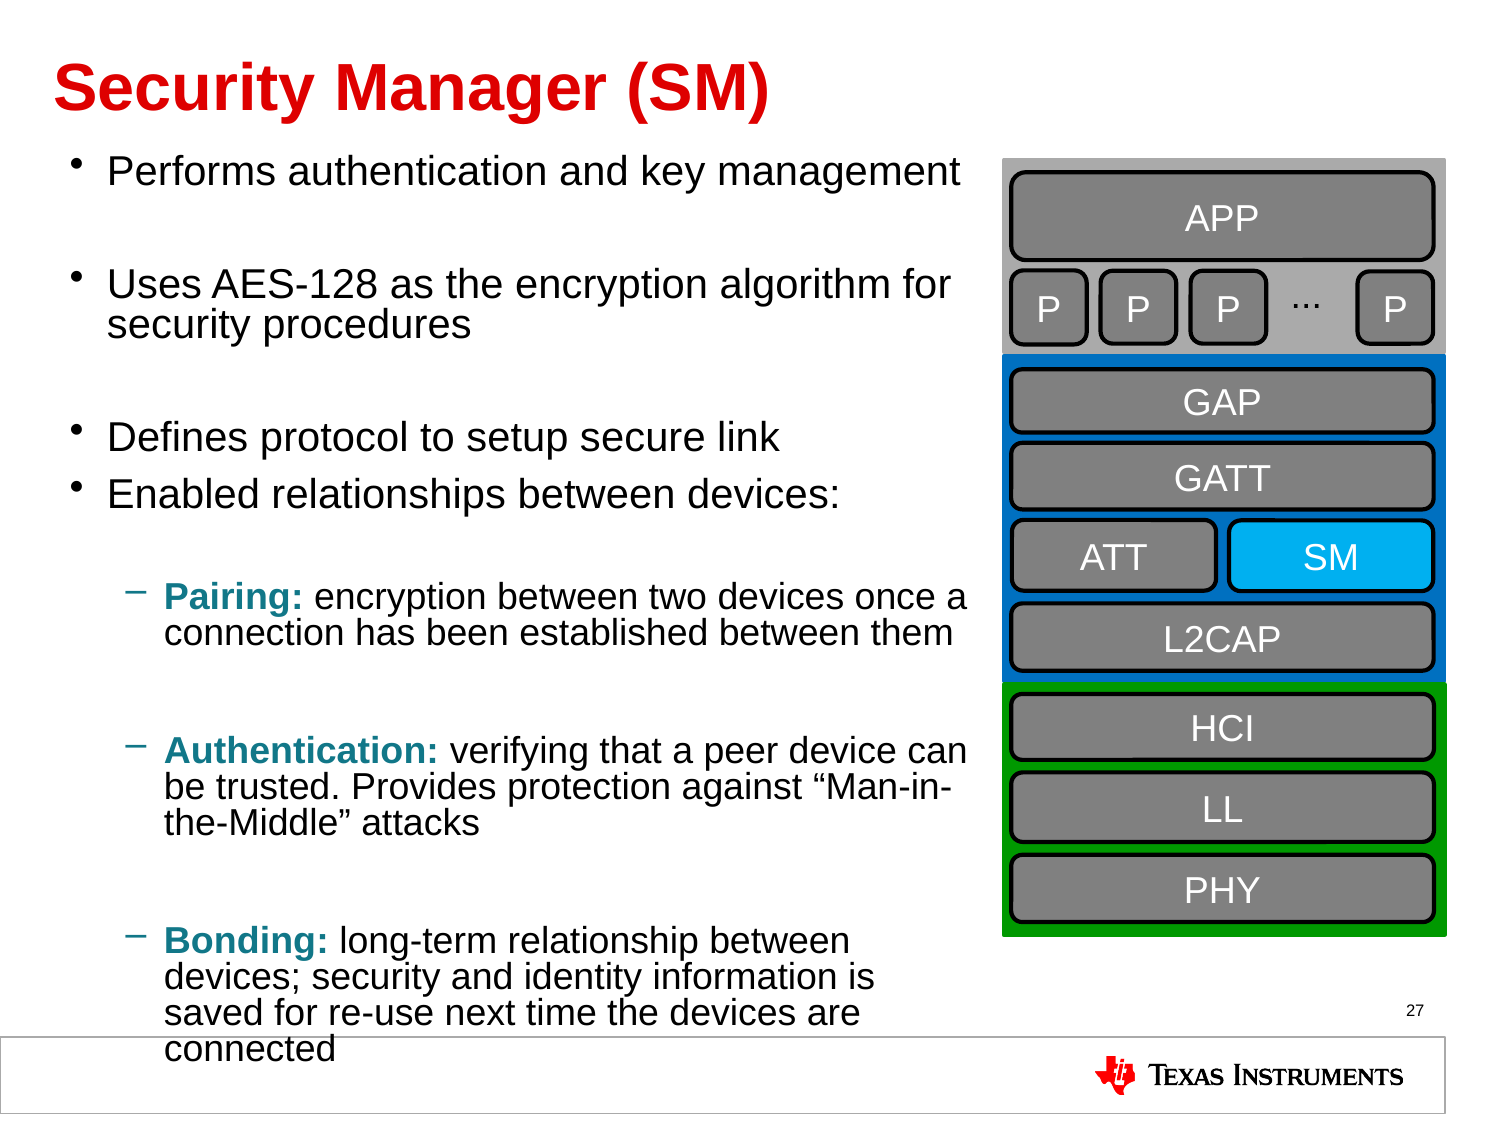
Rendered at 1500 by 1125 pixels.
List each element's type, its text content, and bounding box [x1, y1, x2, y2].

list Performs authentication and key management Uses AES-128 as the encryption algorithm for security procedures Defines protocol to setup secure link Enabled relationships between devices: Pairing: encryption between two devices once a connection has been established between them Authentication: verifying that a peer device can be trusted. Provides protection against “Man-in-the-Middle” attacks Bonding: long-term relationship between devices; security and identity information is saved for re-use next time the devices are connected [54, 145, 986, 984]
picture [1095, 1056, 1403, 1095]
title Security Manager (SM) [37, 23, 1426, 158]
slide_number 27 [1089, 992, 1440, 1027]
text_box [1003, 159, 1445, 936]
